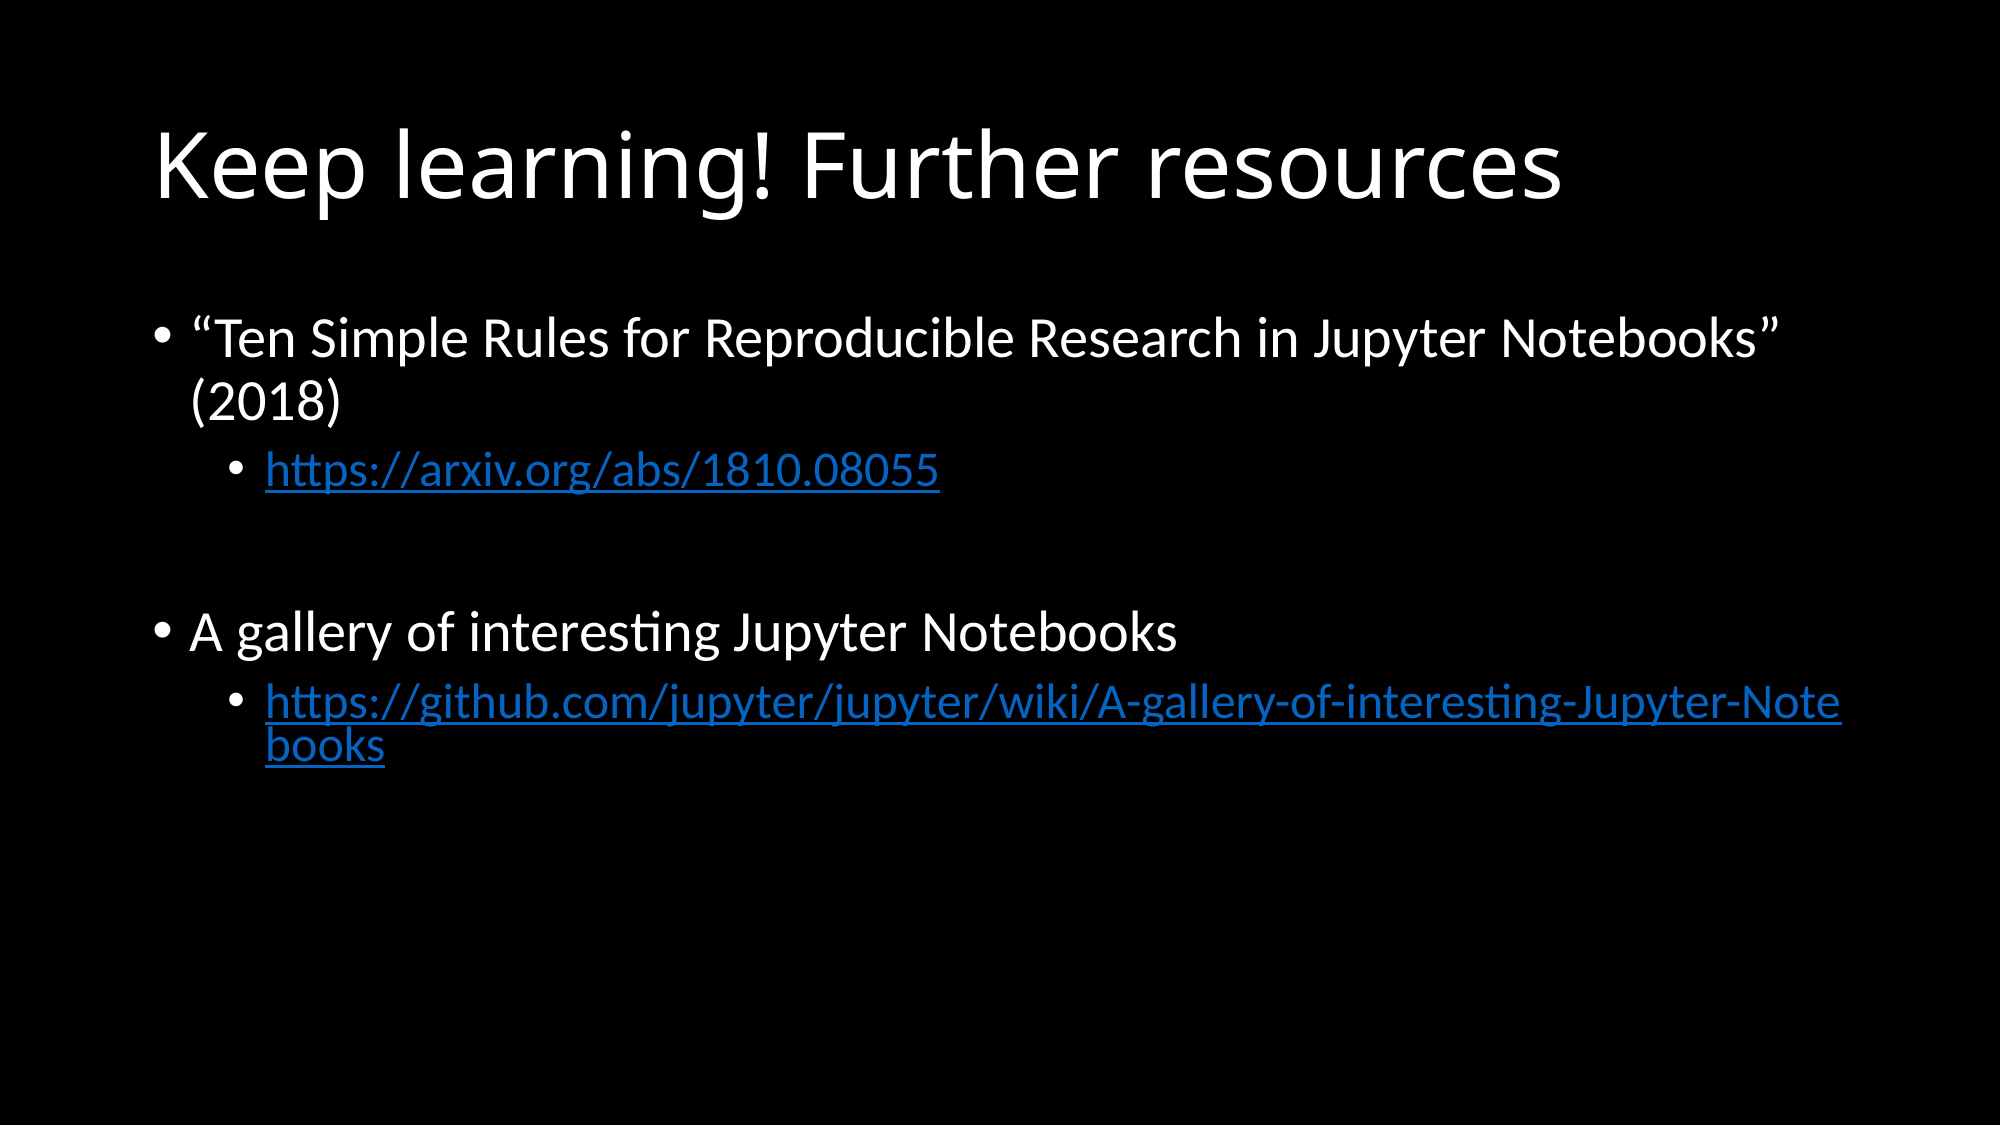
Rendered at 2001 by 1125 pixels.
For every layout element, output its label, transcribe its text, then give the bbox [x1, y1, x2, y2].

title Keep learning! Further resources [137, 59, 1863, 278]
list “Ten Simple Rules for Reproducible Research in Jupyter Notebooks” (2018) https://arxiv.org/abs/1810.08055 A gallery of interesting Jupyter Notebooks https://github.com/jupyter/jupyter/wiki/A-gallery-of-interesting-Jupyter-Notebooks [137, 299, 1863, 1014]
